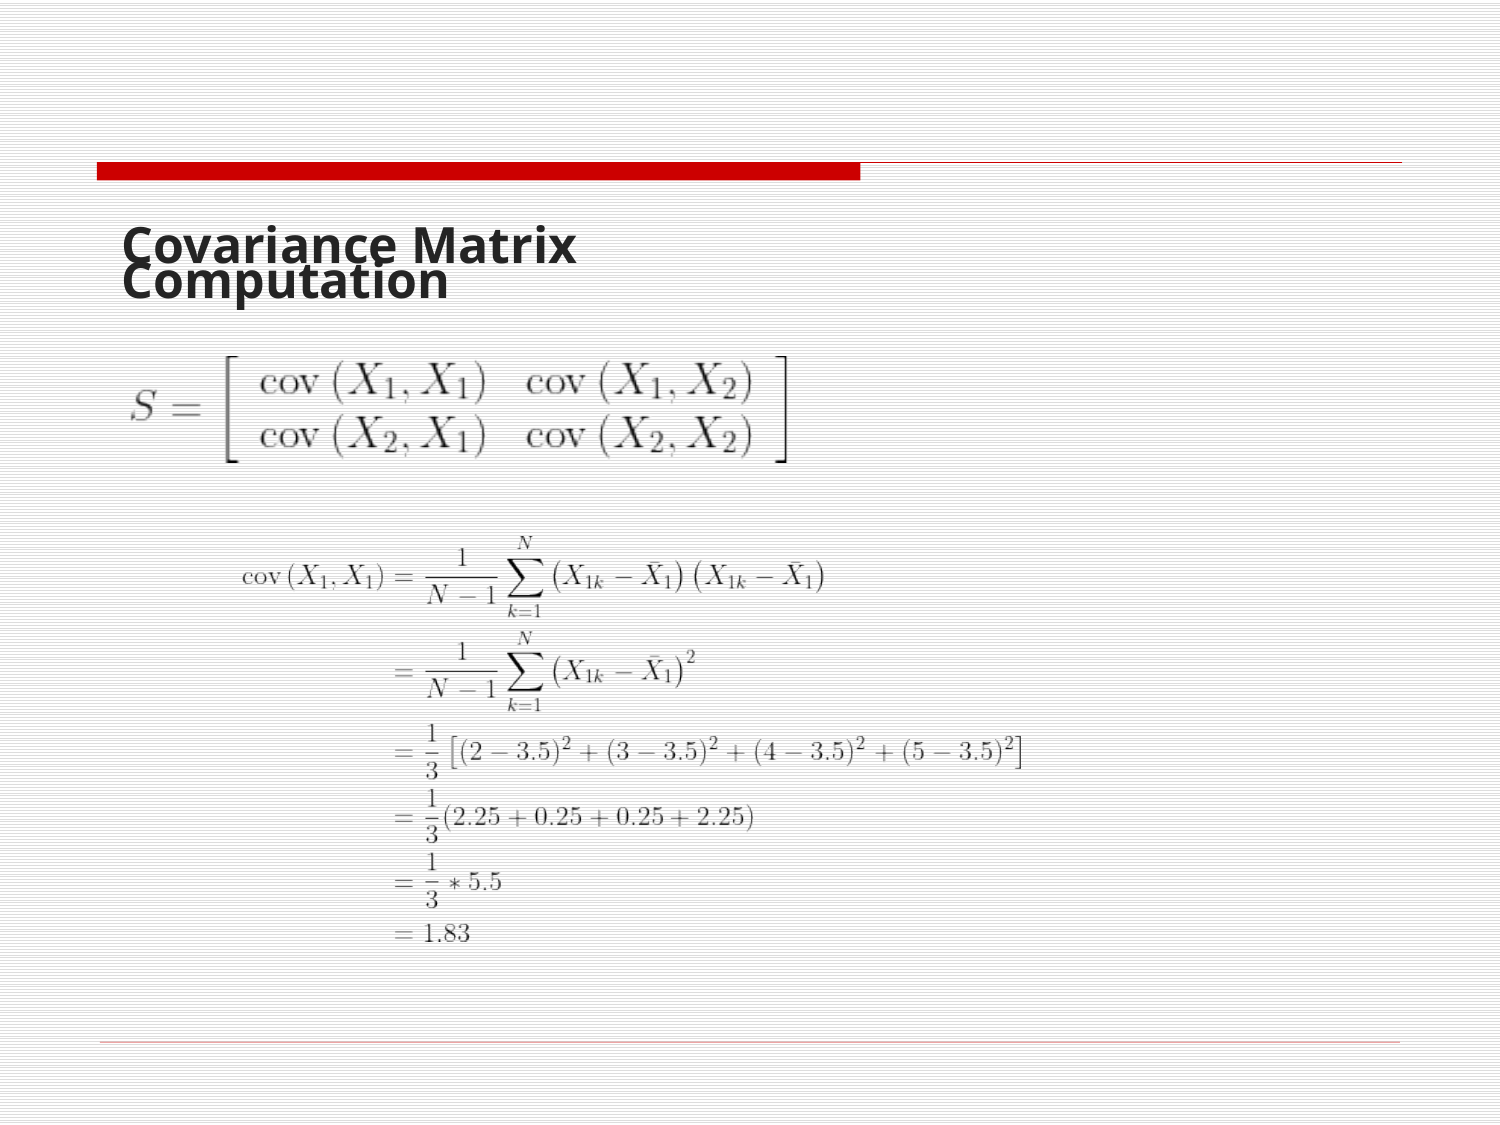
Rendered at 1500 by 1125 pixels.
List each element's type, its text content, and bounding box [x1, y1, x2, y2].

picture [242, 536, 1021, 943]
picture [129, 356, 791, 464]
text_box Covariance Matrix Computation [107, 231, 858, 317]
